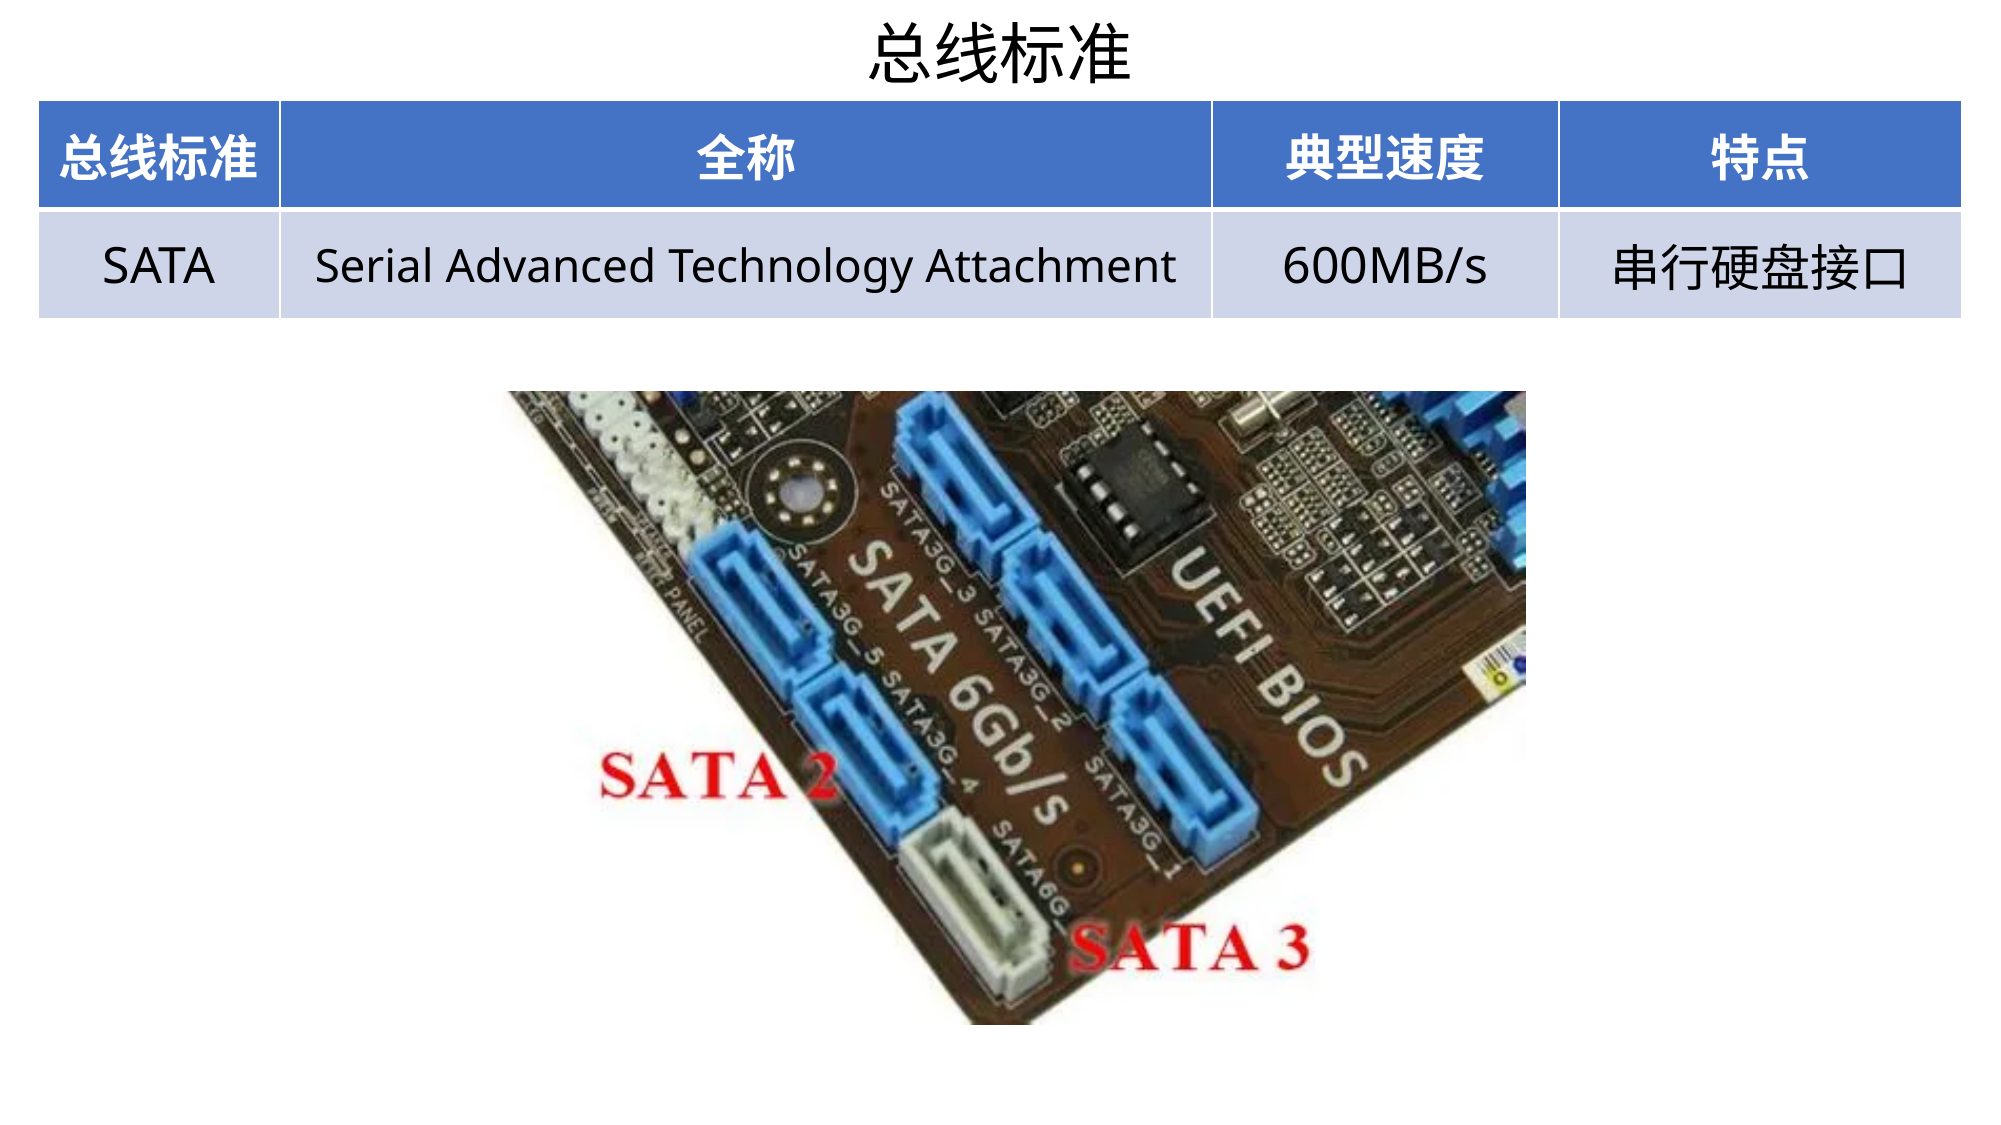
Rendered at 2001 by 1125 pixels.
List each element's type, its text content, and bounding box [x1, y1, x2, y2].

table_cell 串行硬盘接口 [1560, 212, 1961, 318]
table_cell 600MB/s [1213, 212, 1558, 318]
picture [474, 391, 1526, 1025]
table_cell Serial Advanced Technology Attachment [281, 212, 1211, 318]
table_header 总线标准 [39, 101, 279, 207]
table_header 全称 [281, 101, 1211, 207]
text_box 总线标准 [566, 4, 1434, 99]
table_cell SATA [39, 212, 279, 318]
table_header 典型速度 [1213, 101, 1558, 207]
table_header 特点 [1560, 101, 1961, 207]
